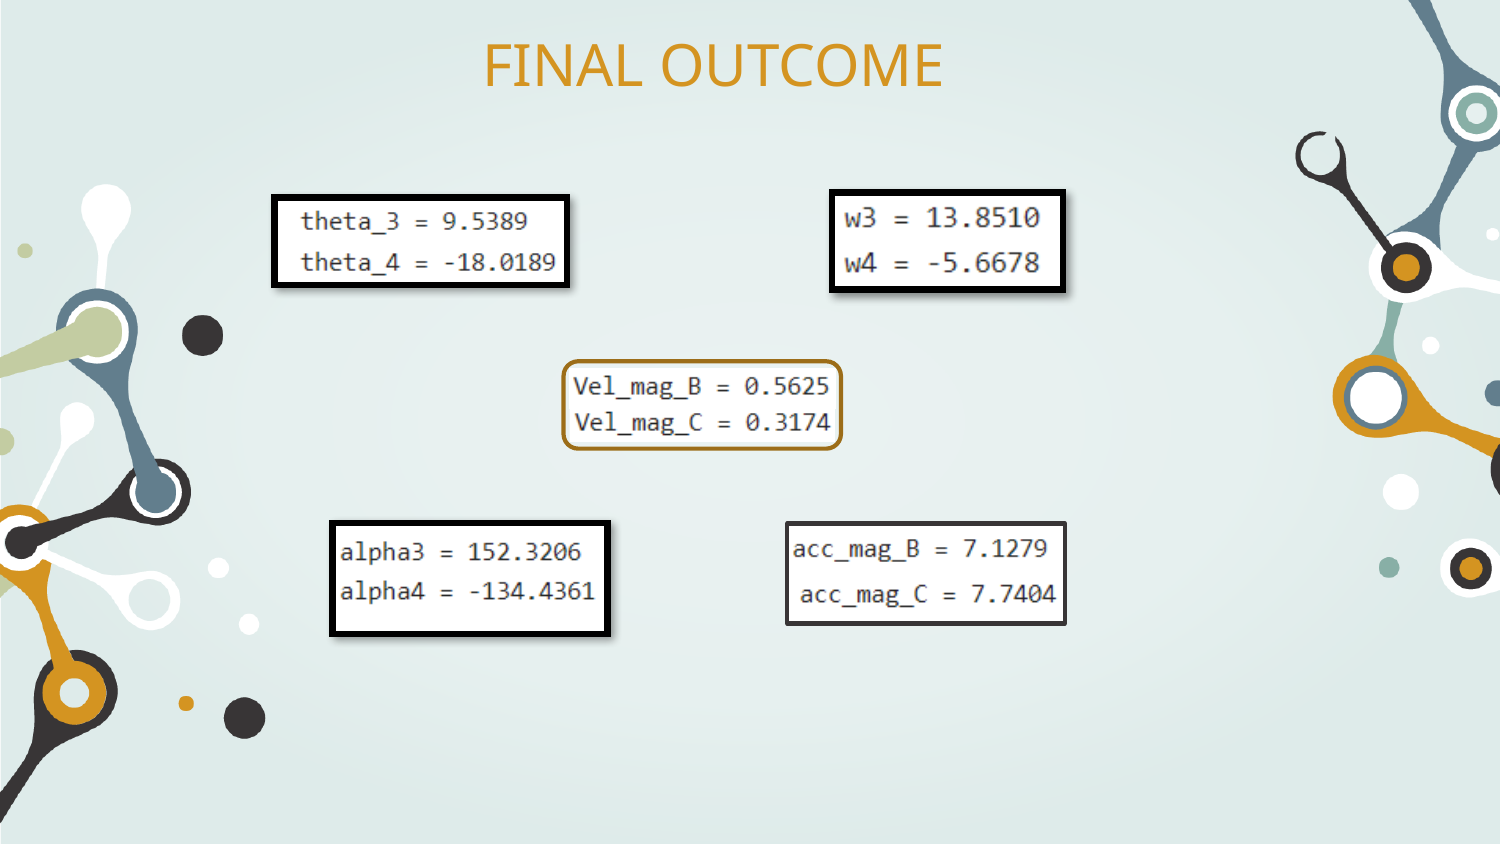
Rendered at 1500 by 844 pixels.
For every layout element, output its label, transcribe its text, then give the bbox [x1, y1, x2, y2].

text_box [561, 359, 844, 445]
title FINAL OUTCOME [420, 43, 1007, 114]
picture [0, 0, 1500, 844]
